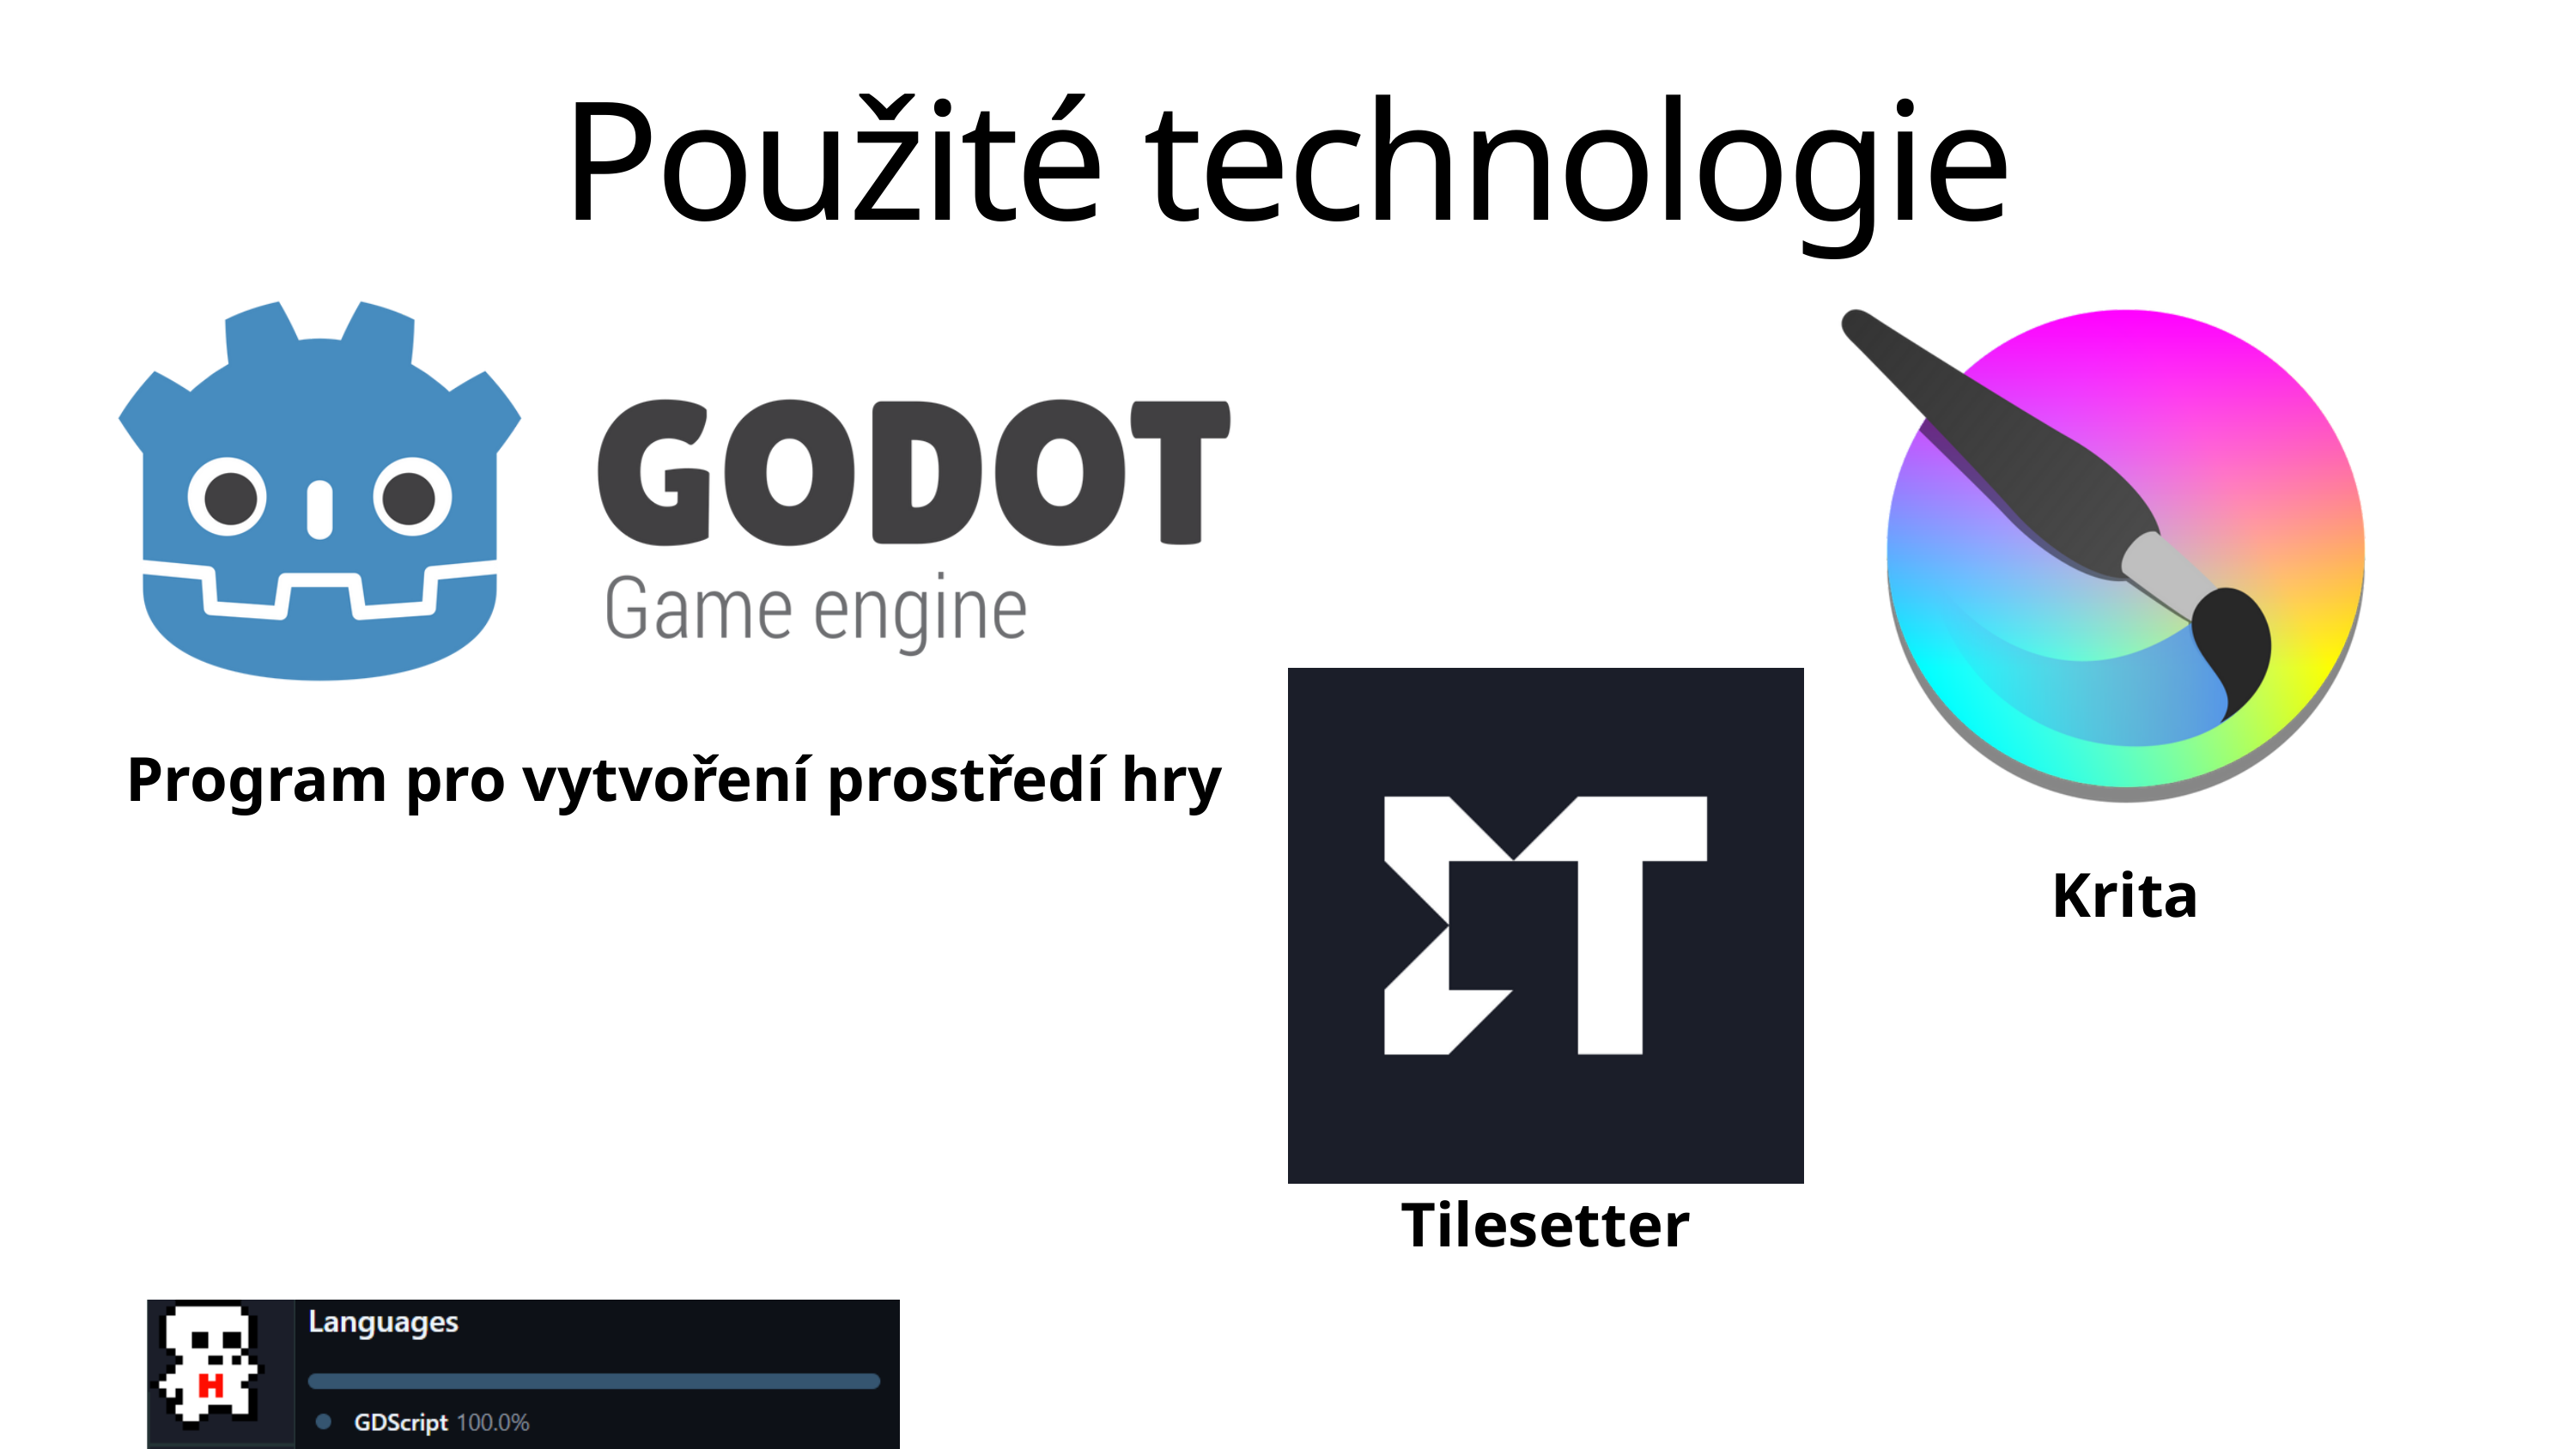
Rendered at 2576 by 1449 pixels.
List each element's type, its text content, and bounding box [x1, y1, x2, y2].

text_box [1820, 243, 2432, 844]
text_box [147, 1300, 295, 1449]
text_box Tilesetter [1287, 1173, 1804, 1260]
text_box Program pro vytvoření prostředí hry [61, 728, 1288, 815]
text_box [1287, 668, 1804, 1173]
text_box Použité technologie [467, 22, 2108, 253]
text_box Krita [1820, 844, 2432, 930]
text_box [295, 1300, 900, 1449]
text_box [61, 243, 1289, 728]
